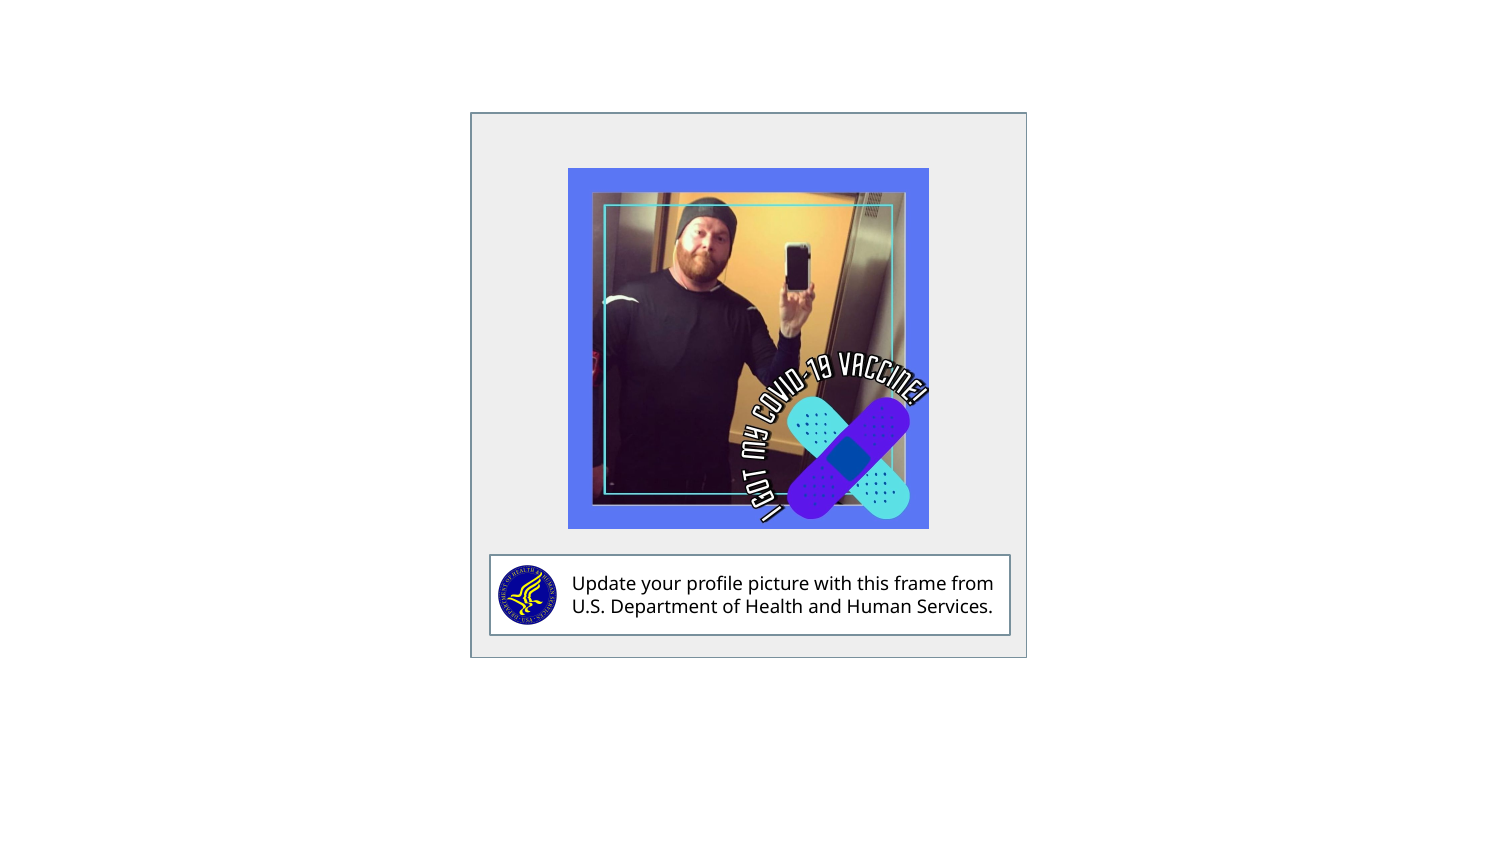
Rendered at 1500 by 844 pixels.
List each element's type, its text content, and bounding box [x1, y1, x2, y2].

text_box [471, 112, 1027, 658]
picture [568, 167, 929, 529]
text_box [490, 554, 1010, 635]
text_box Update your profile picture with this frame from U.S. Department of Health and Human Services. [556, 557, 1020, 632]
picture [497, 565, 558, 625]
